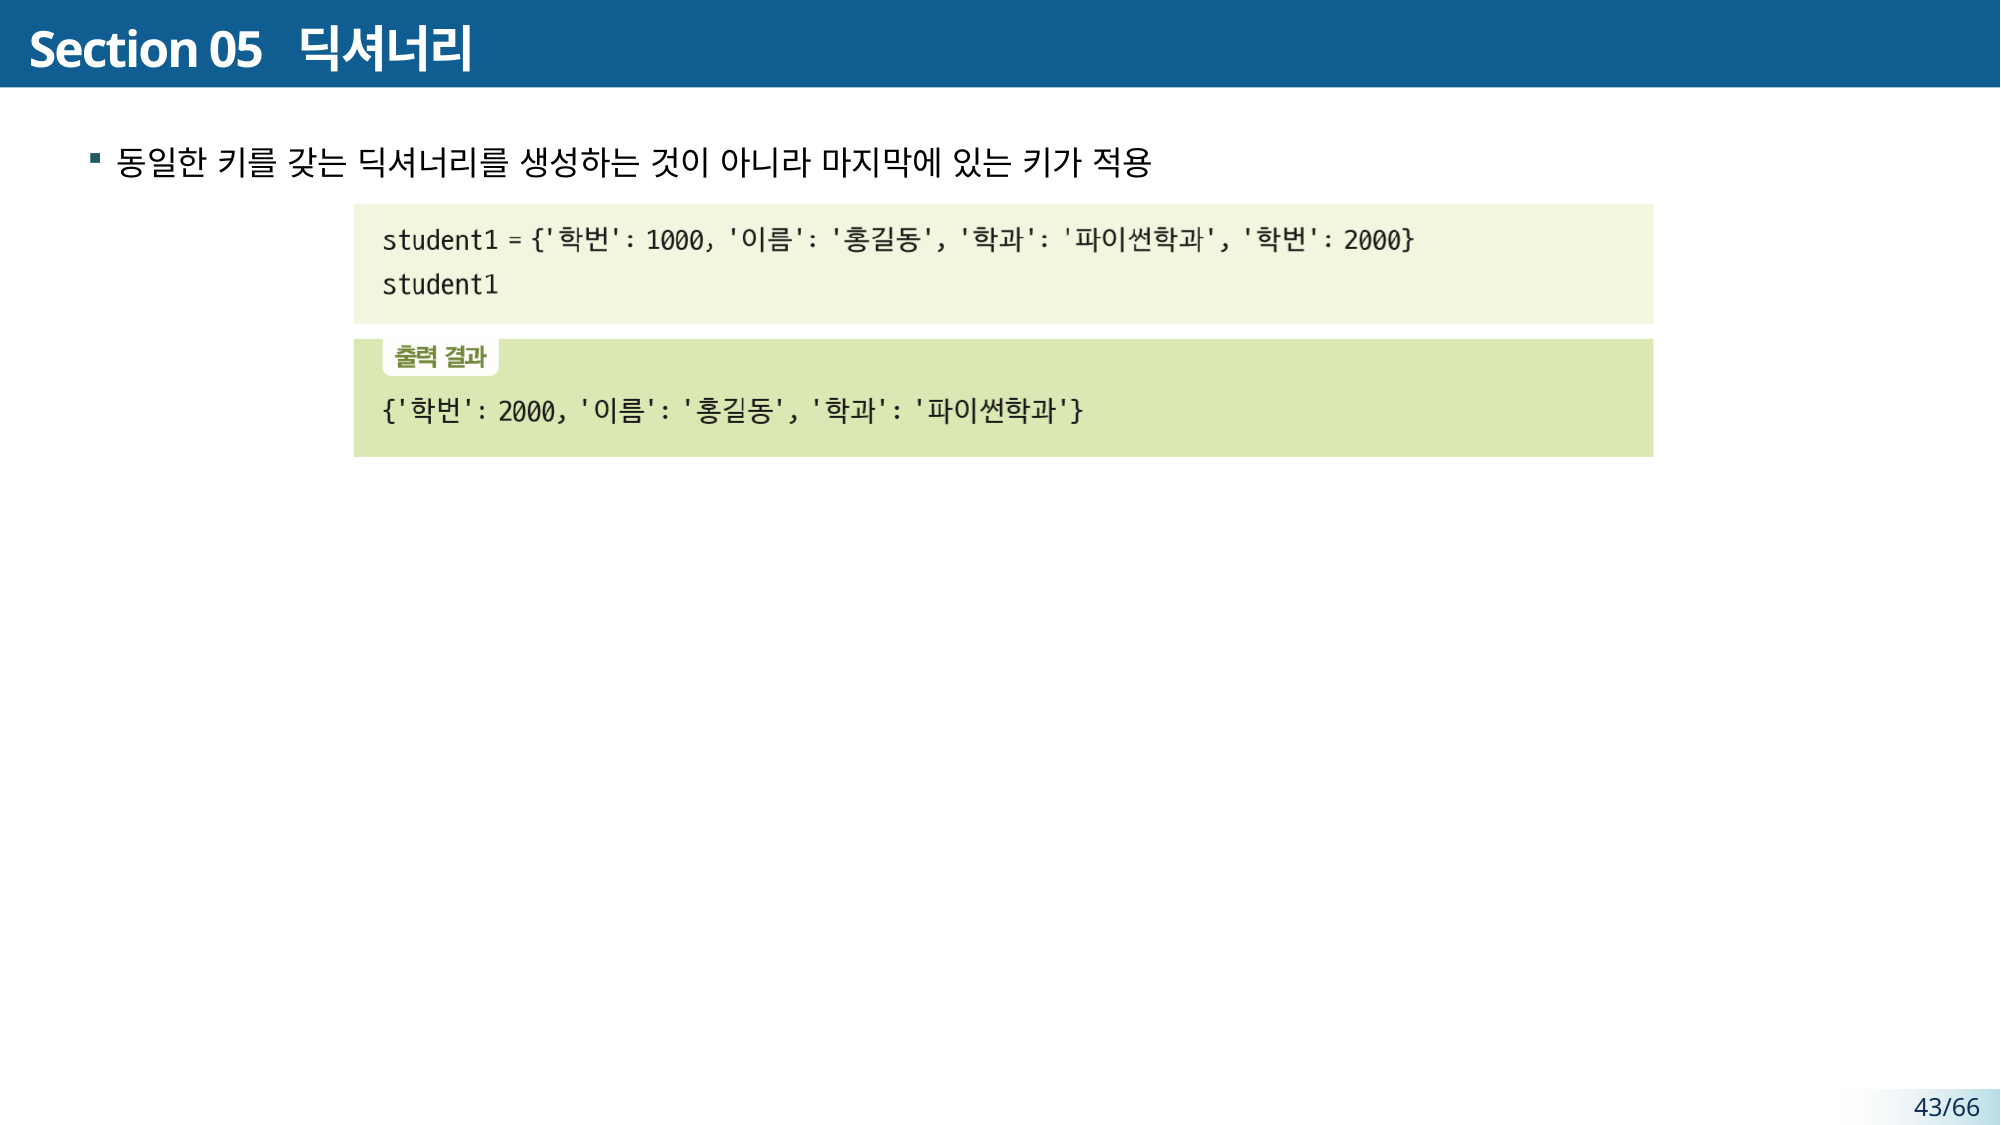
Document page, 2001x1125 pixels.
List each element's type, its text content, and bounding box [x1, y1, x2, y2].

list 동일한 키를 갖는 딕셔너리를 생성하는 것이 아니라 마지막에 있는 키가 적용 [13, 126, 1975, 1057]
picture [350, 200, 1658, 463]
title Section 05 딕셔너리 [13, 8, 1717, 87]
